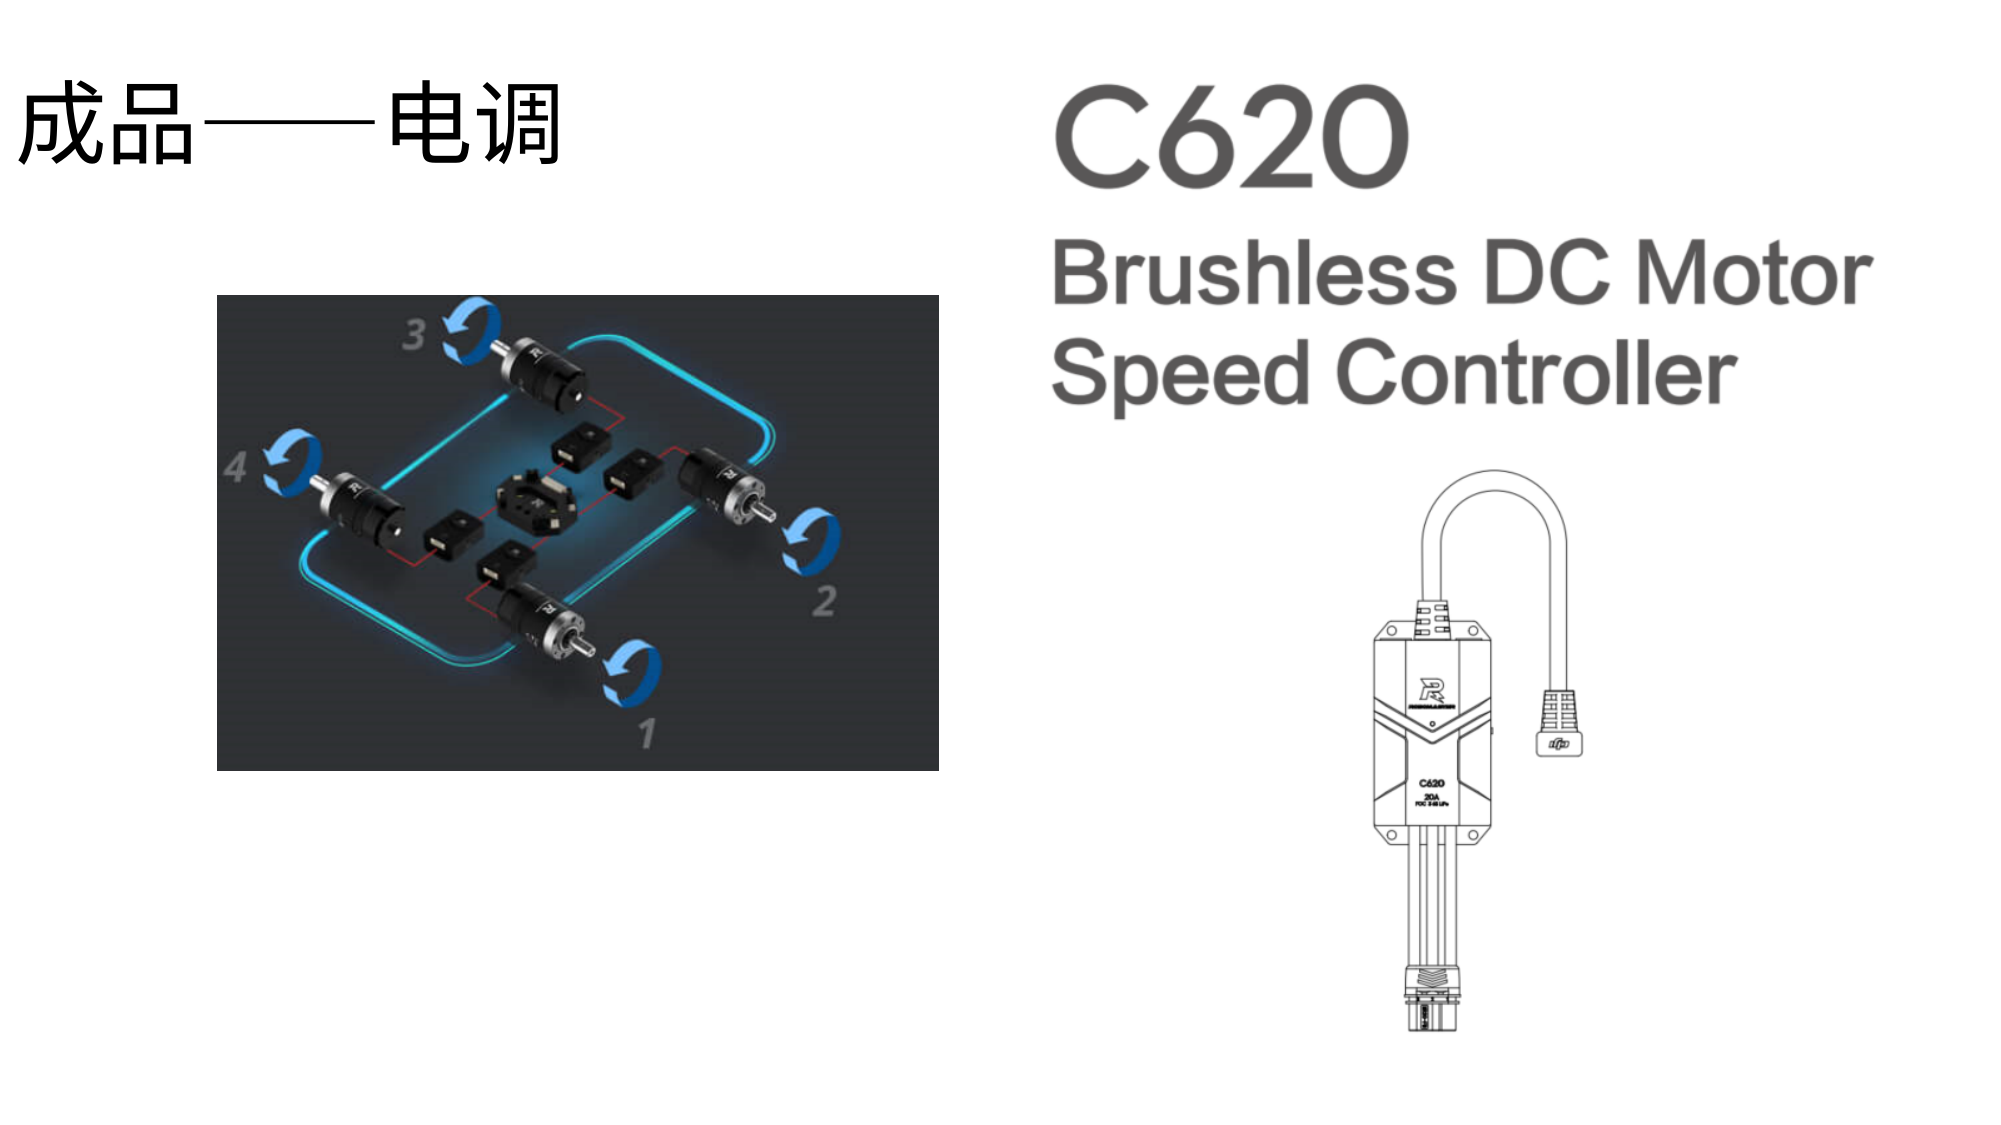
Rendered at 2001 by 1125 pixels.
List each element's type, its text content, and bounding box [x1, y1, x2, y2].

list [217, 295, 939, 771]
title 成品——电调 [0, 19, 1725, 237]
picture [1024, 80, 1925, 1045]
